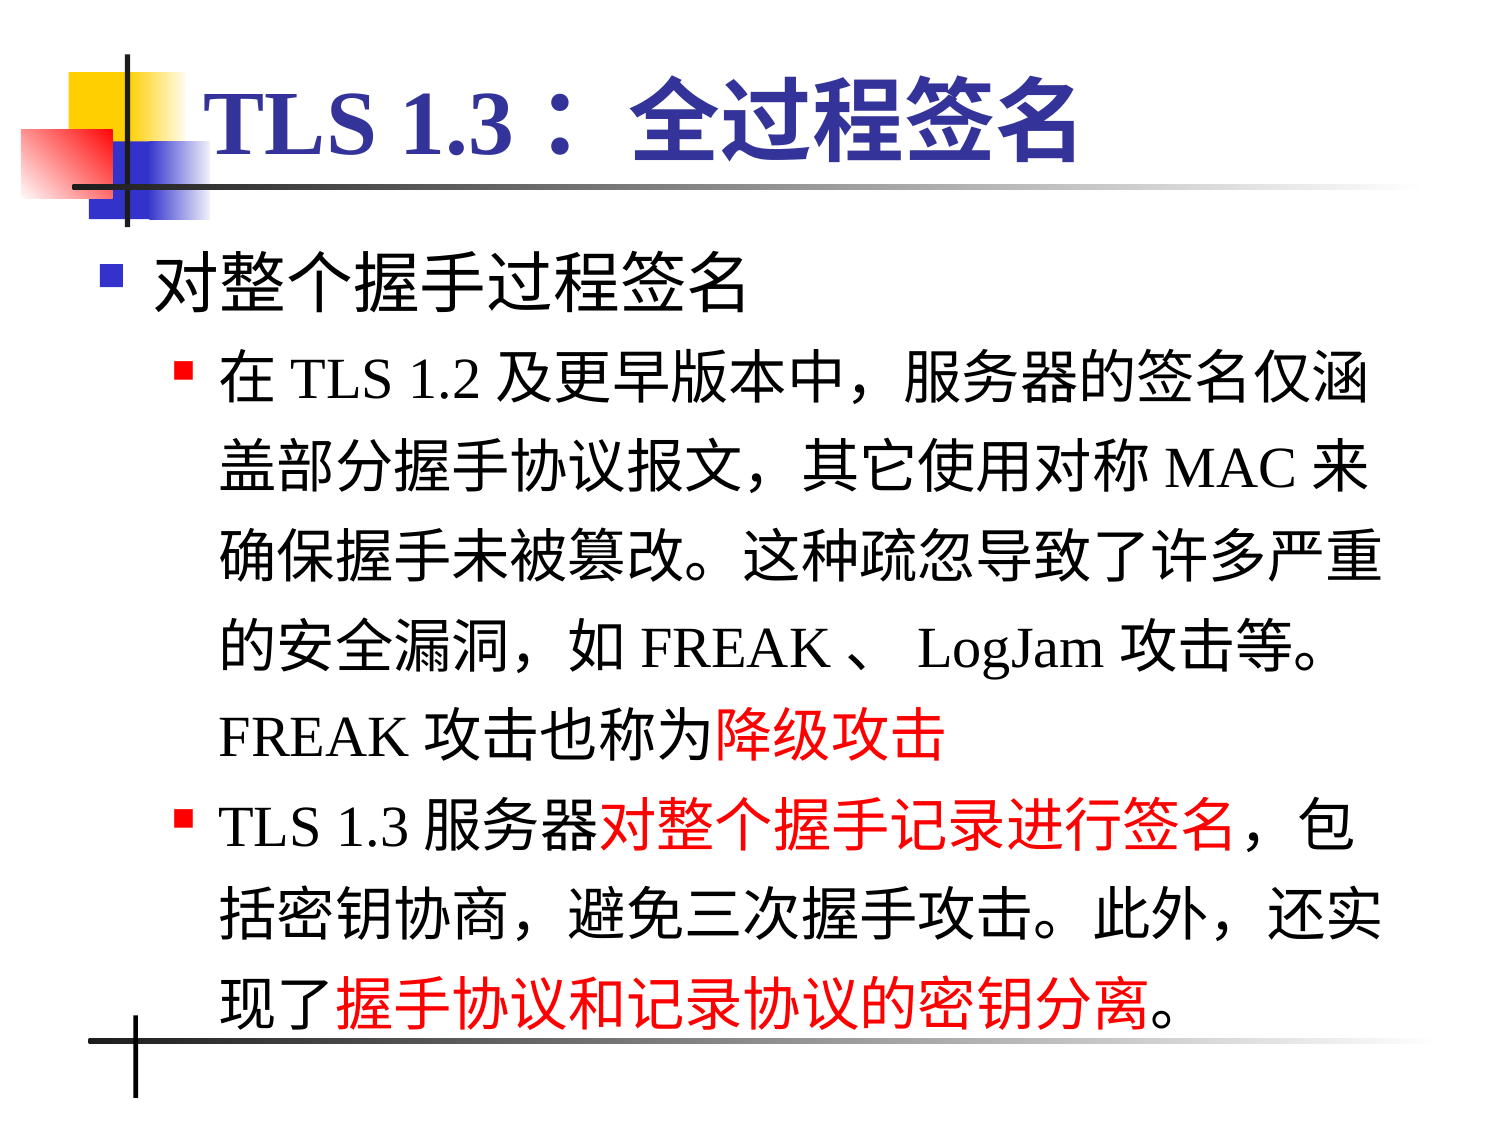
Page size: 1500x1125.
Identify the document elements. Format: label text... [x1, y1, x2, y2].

list 对整个握手过程签名 在TLS 1.2及更早版本中，服务器的签名仅涵盖部分握手协议报文，其它使用对称MAC来确保握手未被篡改。这种疏忽导致了许多严重的安全漏洞，如FREAK、LogJam攻击等。FREAK攻击也称为降级攻击 TLS 1.3服务器对整个握手记录进行签名，包括密钥协商，避免三次握手攻击。此外，还实现了握手协议和记录协议的密钥分离。 [81, 223, 1409, 1045]
title TLS 1.3：全过程签名 [188, 23, 1468, 181]
